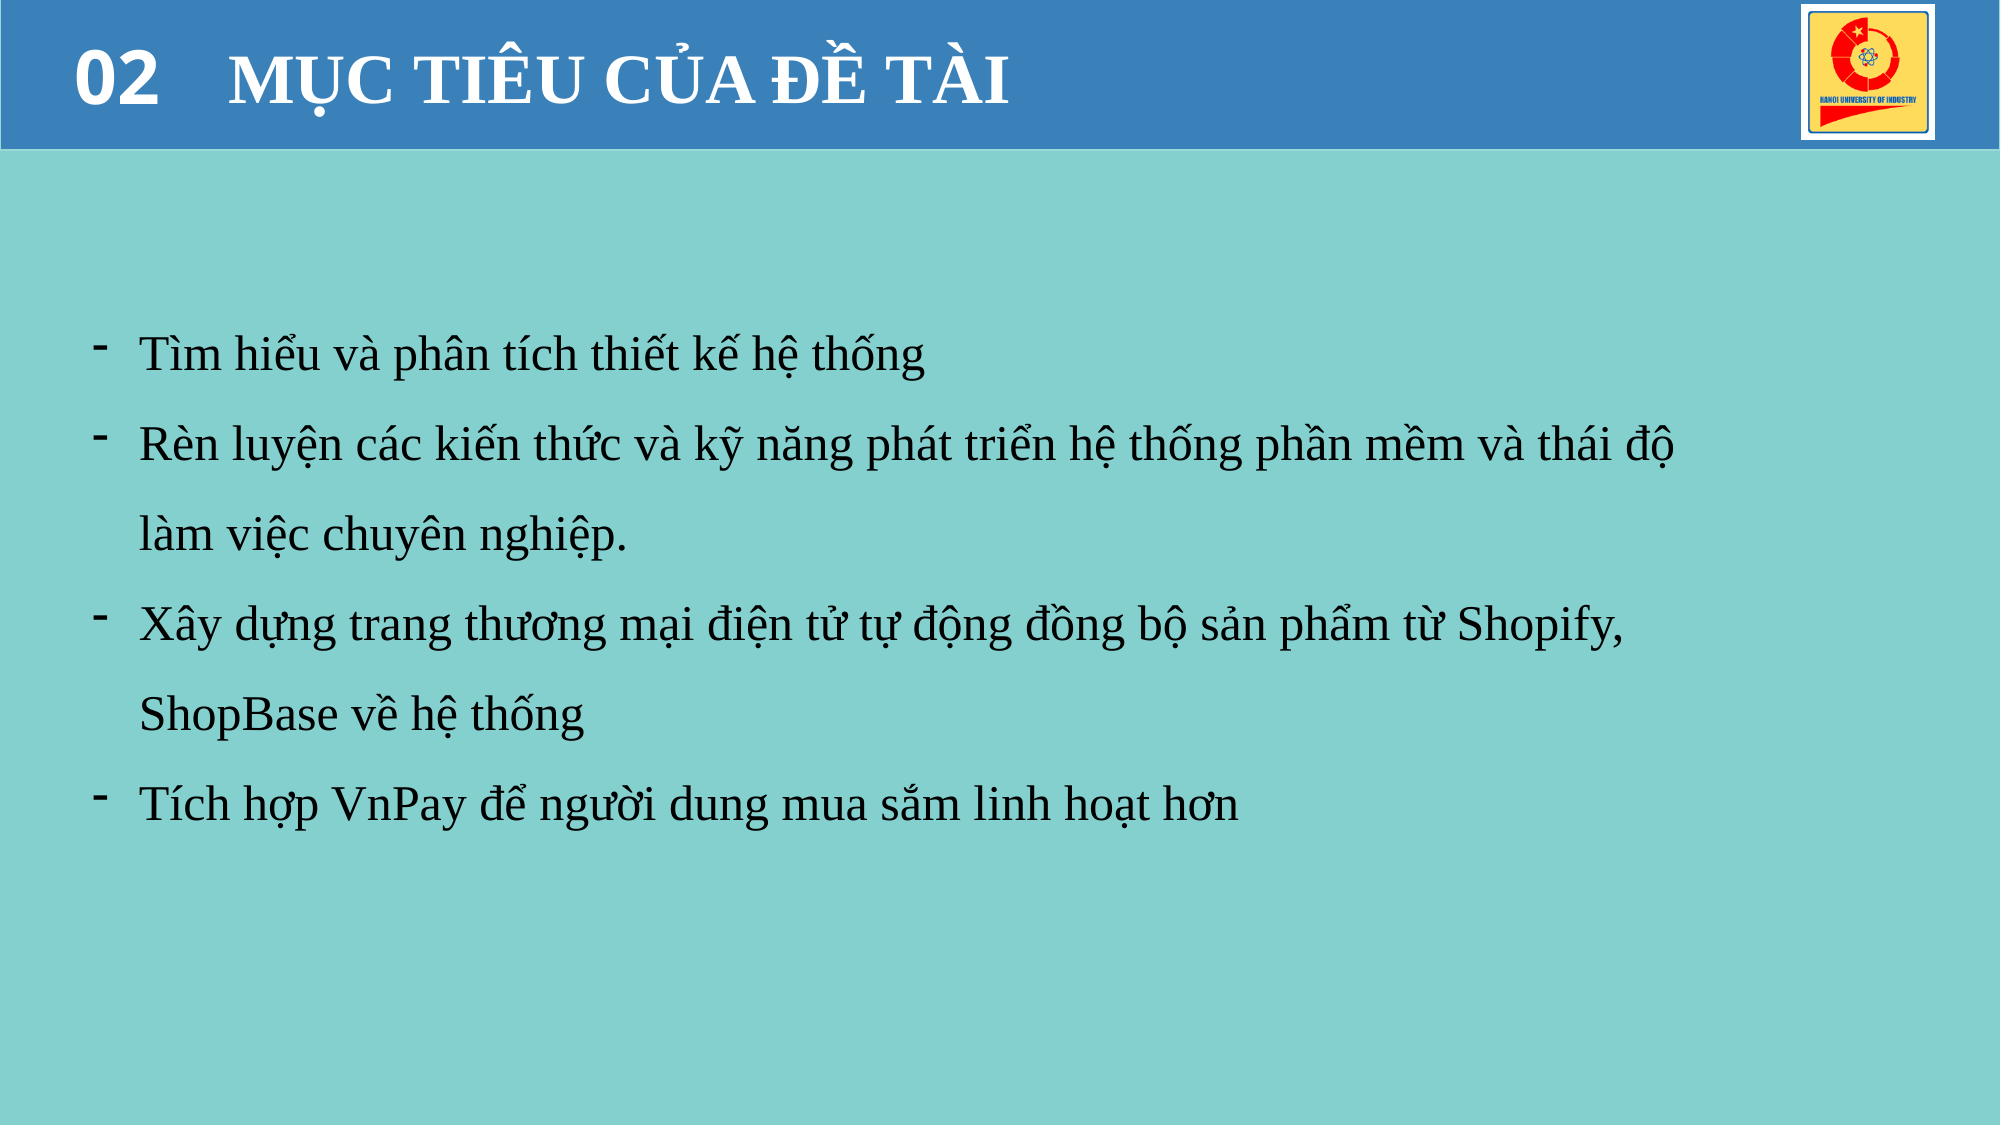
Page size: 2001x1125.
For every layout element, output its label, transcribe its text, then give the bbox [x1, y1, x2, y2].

text_box MỤC TIÊU CỦA ĐỀ TÀI [213, 17, 1477, 112]
text_box Tìm hiểu và phân tích thiết kế hệ thống Rèn luyện các kiến thức và kỹ năng phát triển hệ thống phần mềm và thái độ làm việc chuyên nghiệp. Xây dựng trang thương mại điện tử tự động đồng bộ sản phẩm từ Shopify, ShopBase về hệ thống Tích hợp VnPay để người dung mua sắm linh hoạt hơn [77, 189, 1734, 936]
picture [1801, 4, 1935, 140]
text_box 02 [59, 34, 180, 135]
